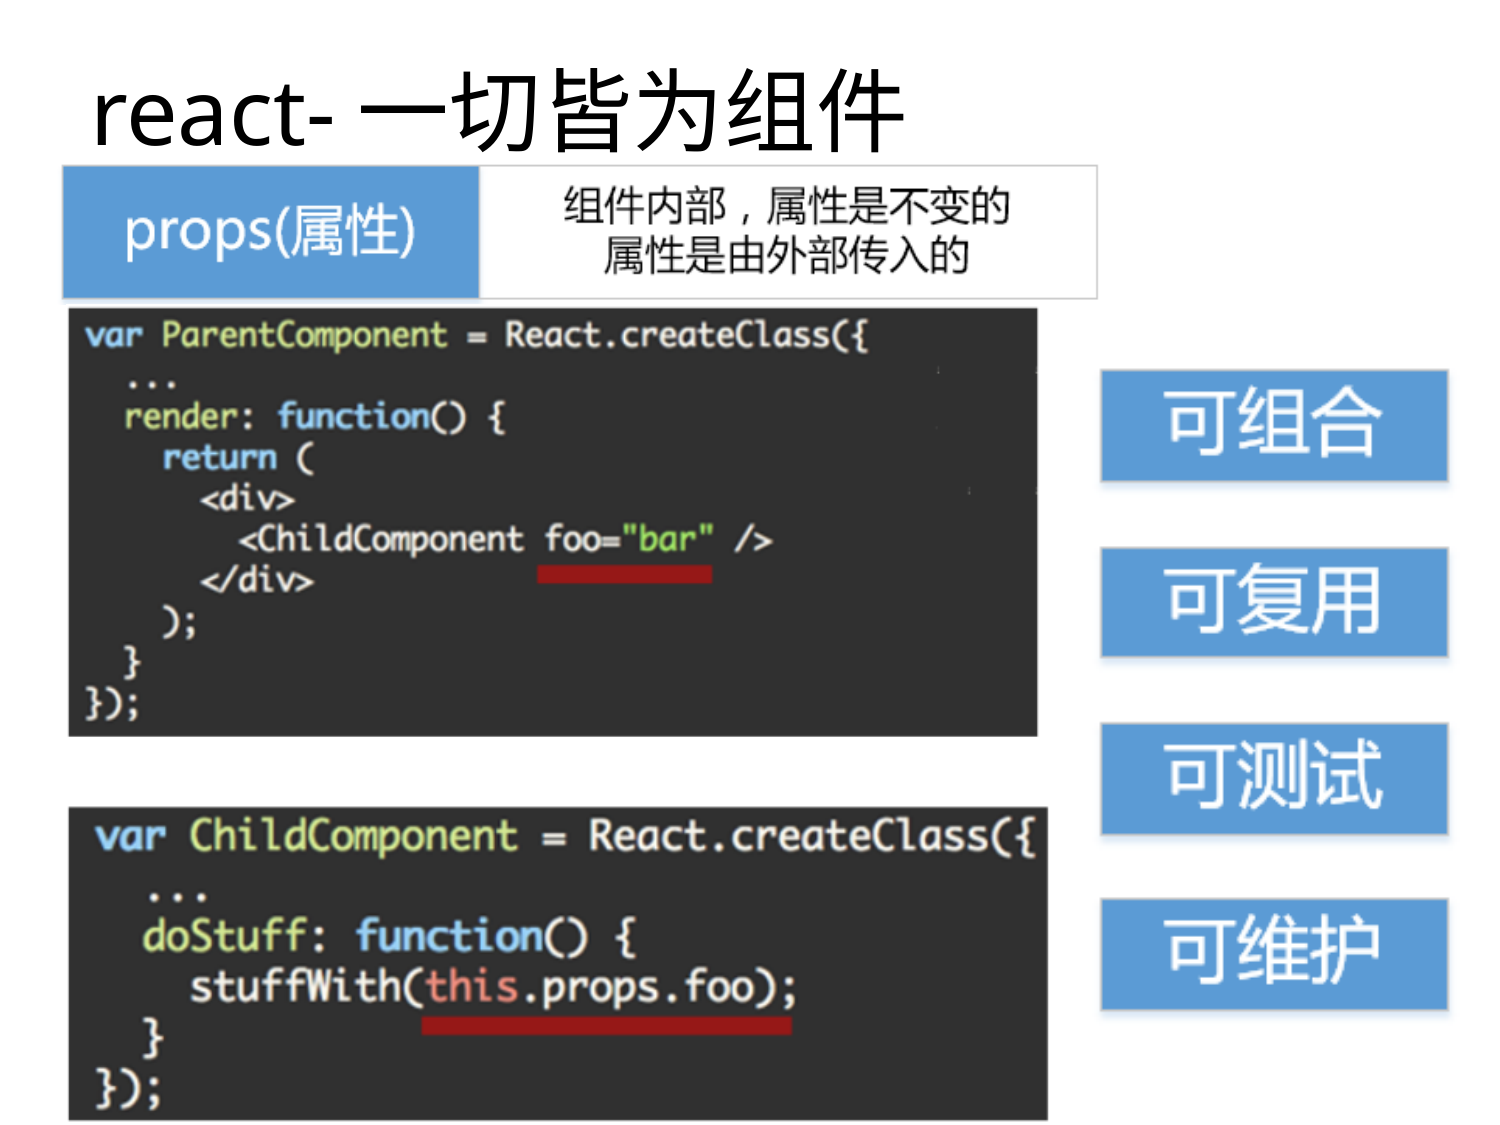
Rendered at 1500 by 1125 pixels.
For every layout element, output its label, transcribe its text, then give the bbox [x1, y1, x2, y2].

picture [57, 160, 1105, 1125]
picture [1080, 349, 1475, 1036]
title react-一切皆为组件 [75, 45, 1425, 173]
